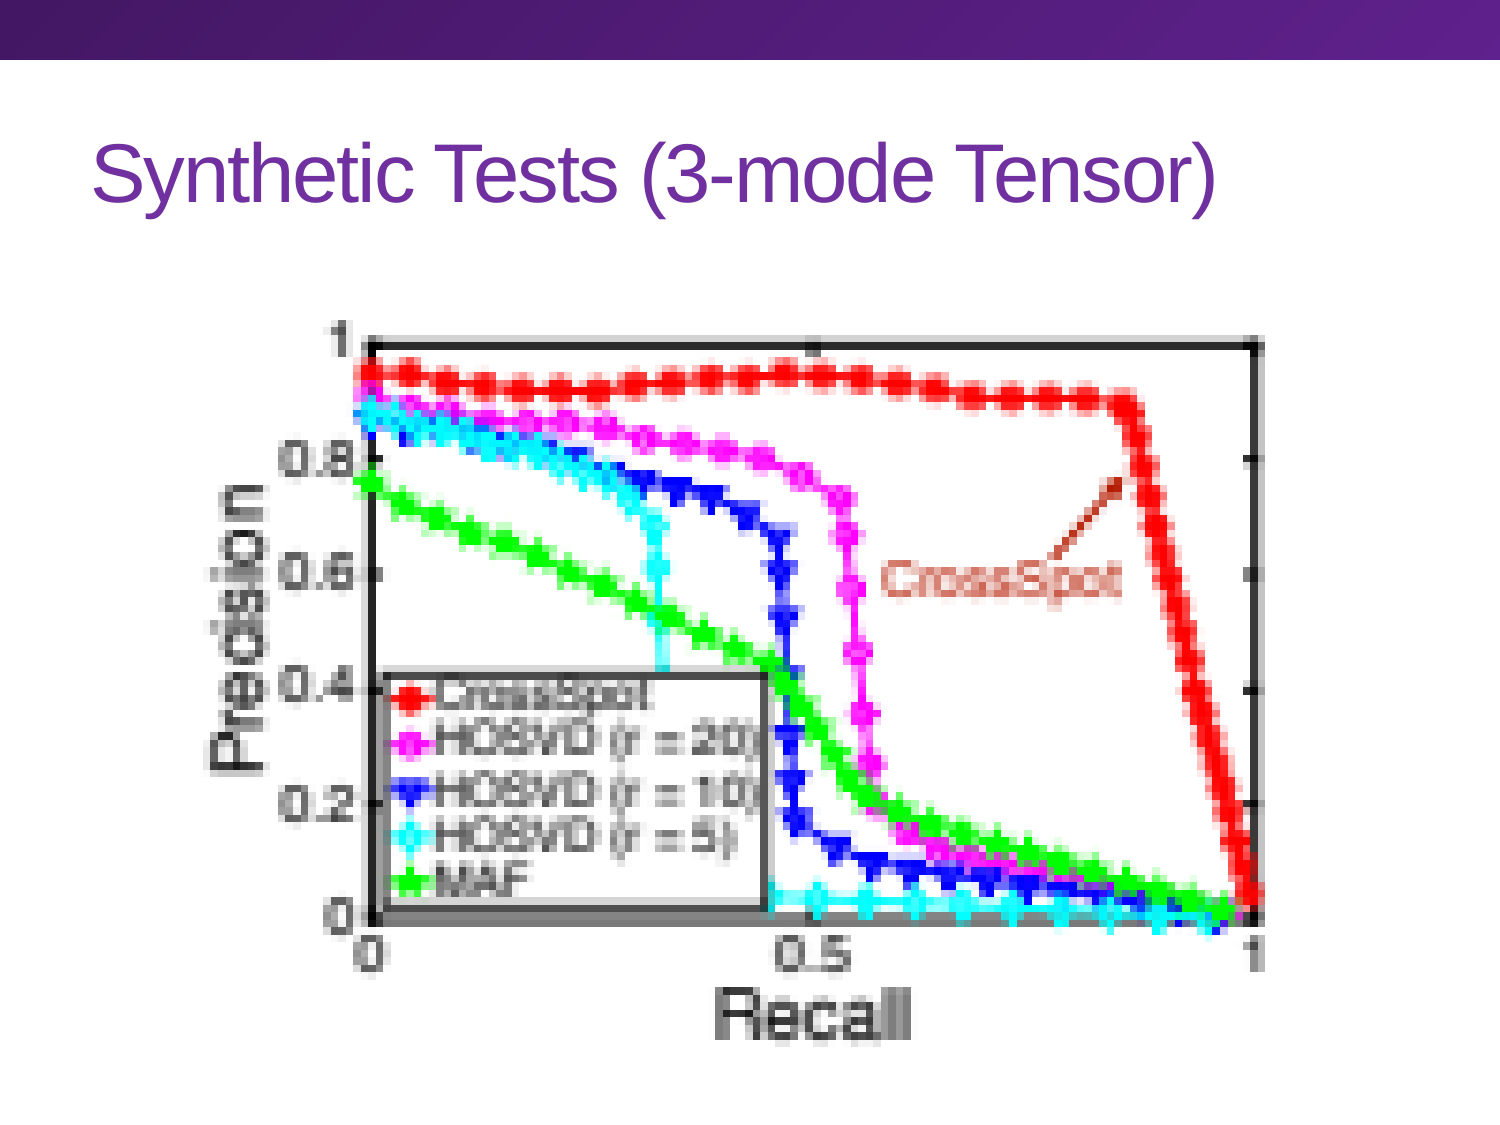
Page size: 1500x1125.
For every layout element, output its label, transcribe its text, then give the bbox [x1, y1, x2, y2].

picture [188, 290, 1312, 1056]
title Synthetic Tests (3-mode Tensor) [75, 87, 1425, 250]
